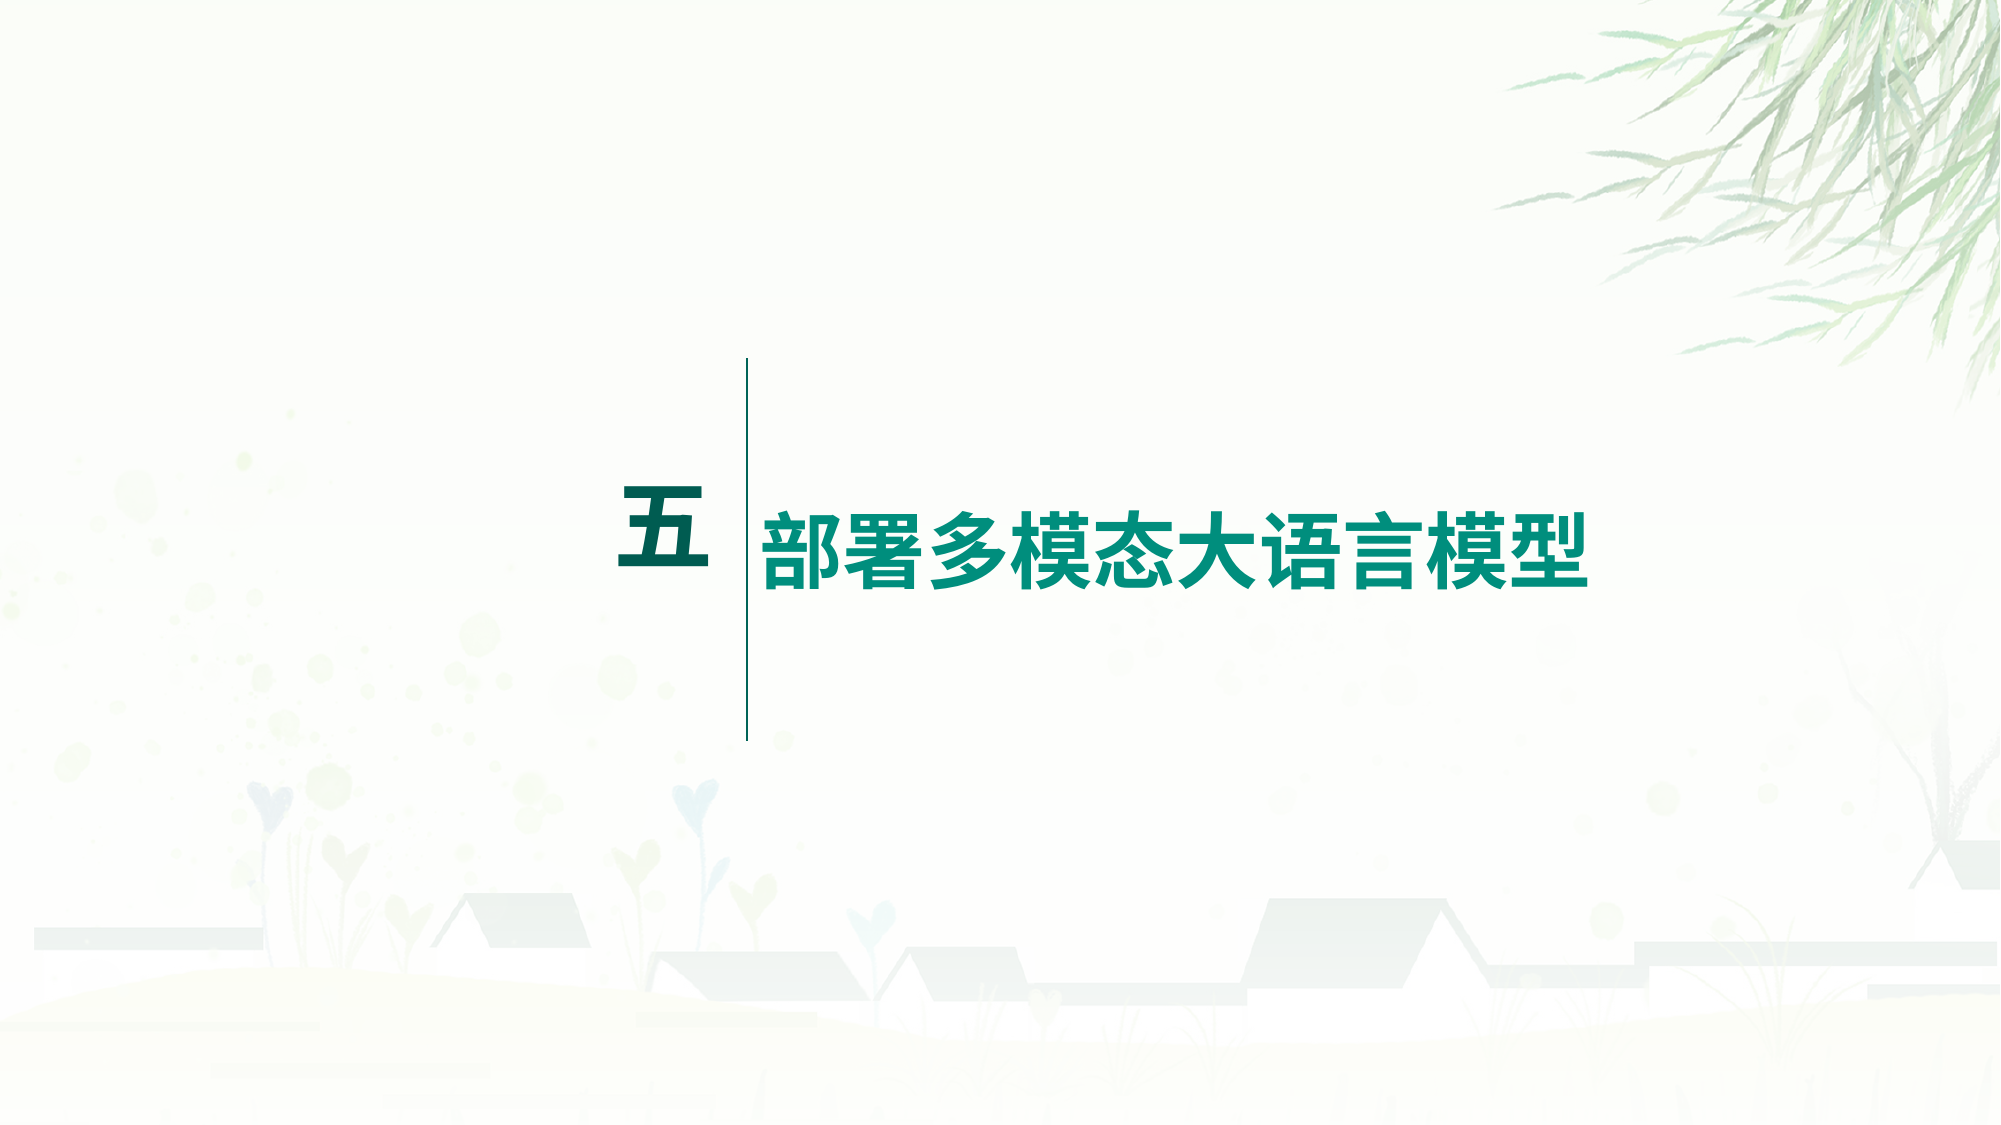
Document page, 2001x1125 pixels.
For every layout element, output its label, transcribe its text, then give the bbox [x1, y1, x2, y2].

text_box 五 [595, 476, 731, 585]
title 部署多模态大语言模型 [759, 413, 1987, 585]
